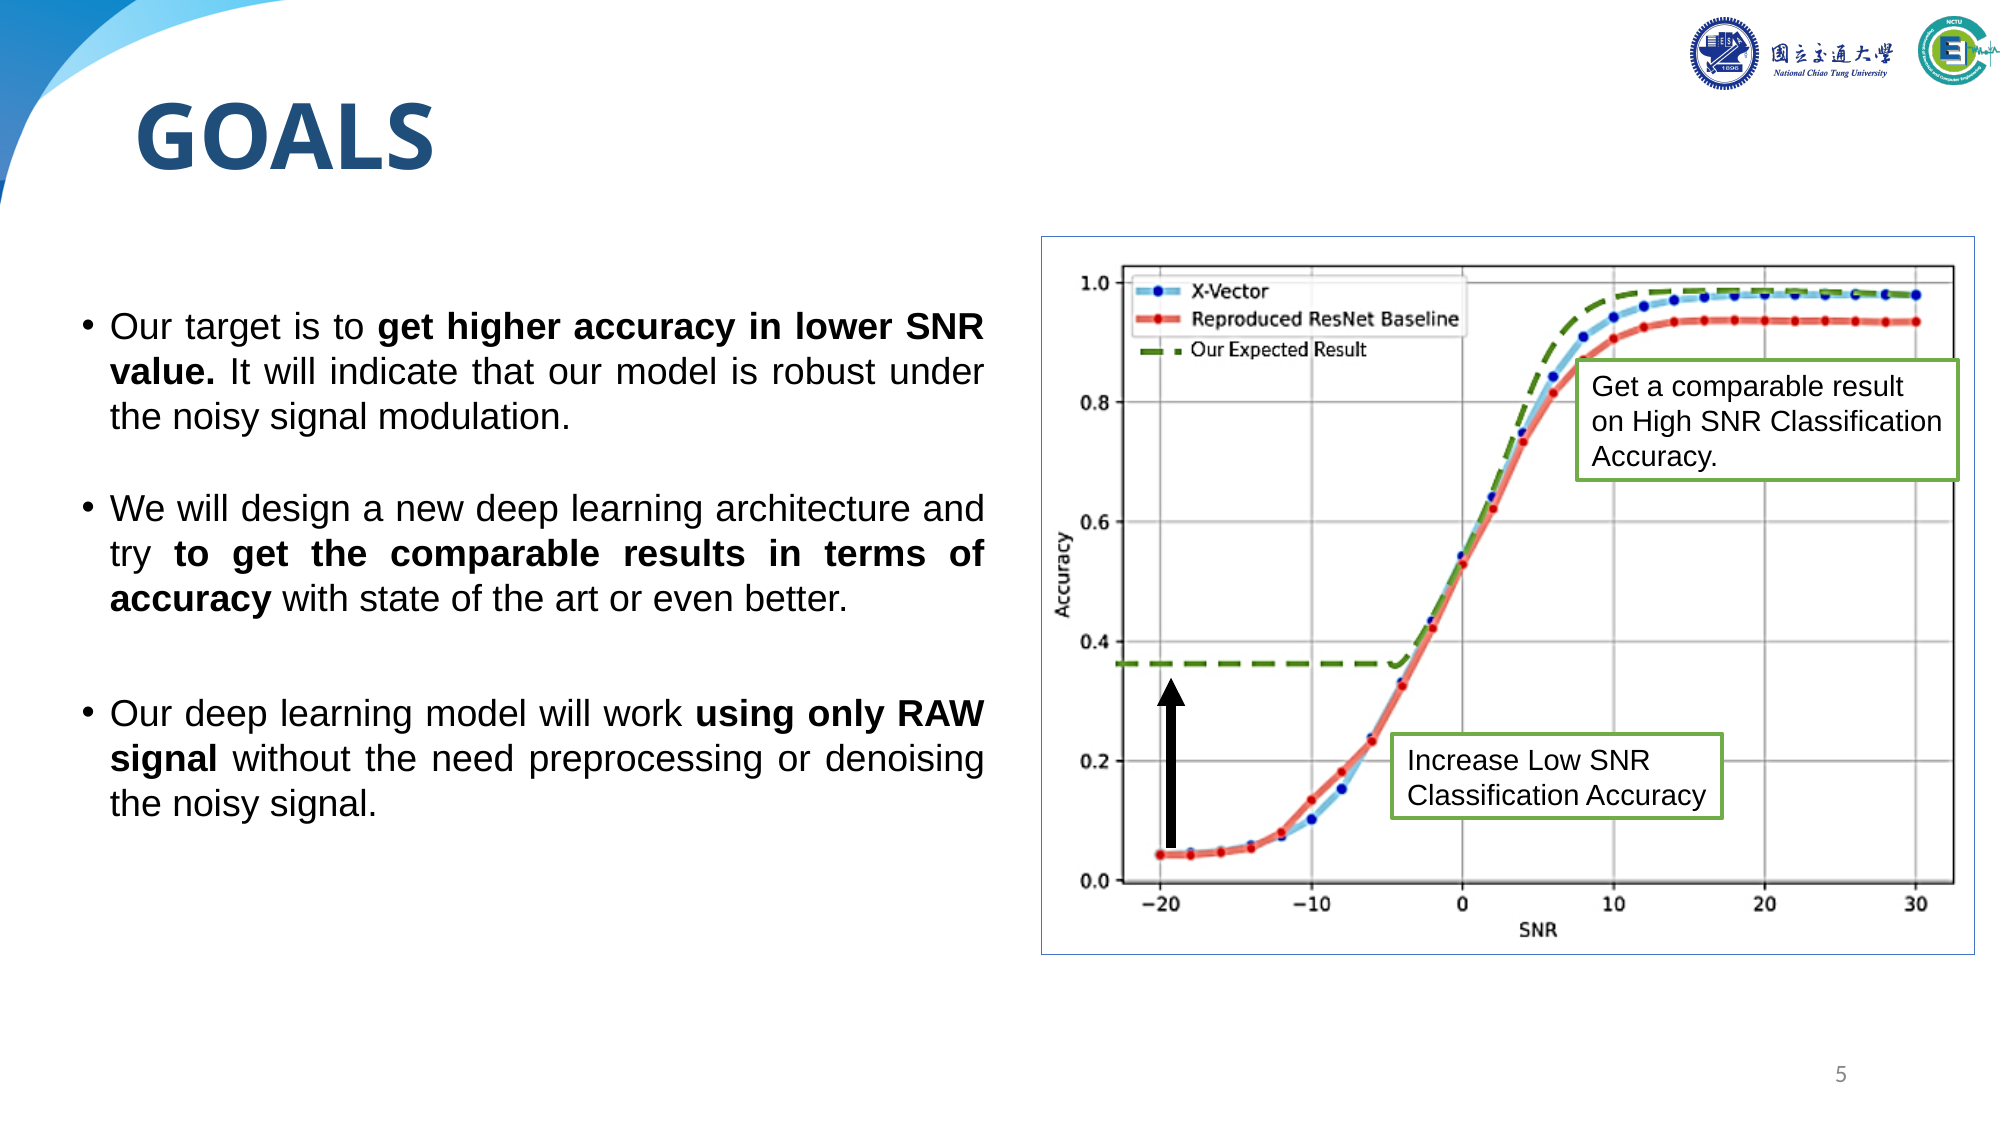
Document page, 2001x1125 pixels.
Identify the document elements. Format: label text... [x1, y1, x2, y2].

slide_number 5 [1412, 1042, 1863, 1103]
text_box Our target is to get higher accuracy in lower SNR value. It will indicate that our model is robust under the noisy signal modulation. We will design a new deep learning architecture and try to get the comparable results in terms of accuracy with state of the art or even better. Our deep learning model will work using only RAW signal without the need preprocessing or denoising the noisy signal. [66, 294, 1000, 880]
picture [0, 0, 2001, 1125]
text_box GOALS [118, 70, 553, 196]
